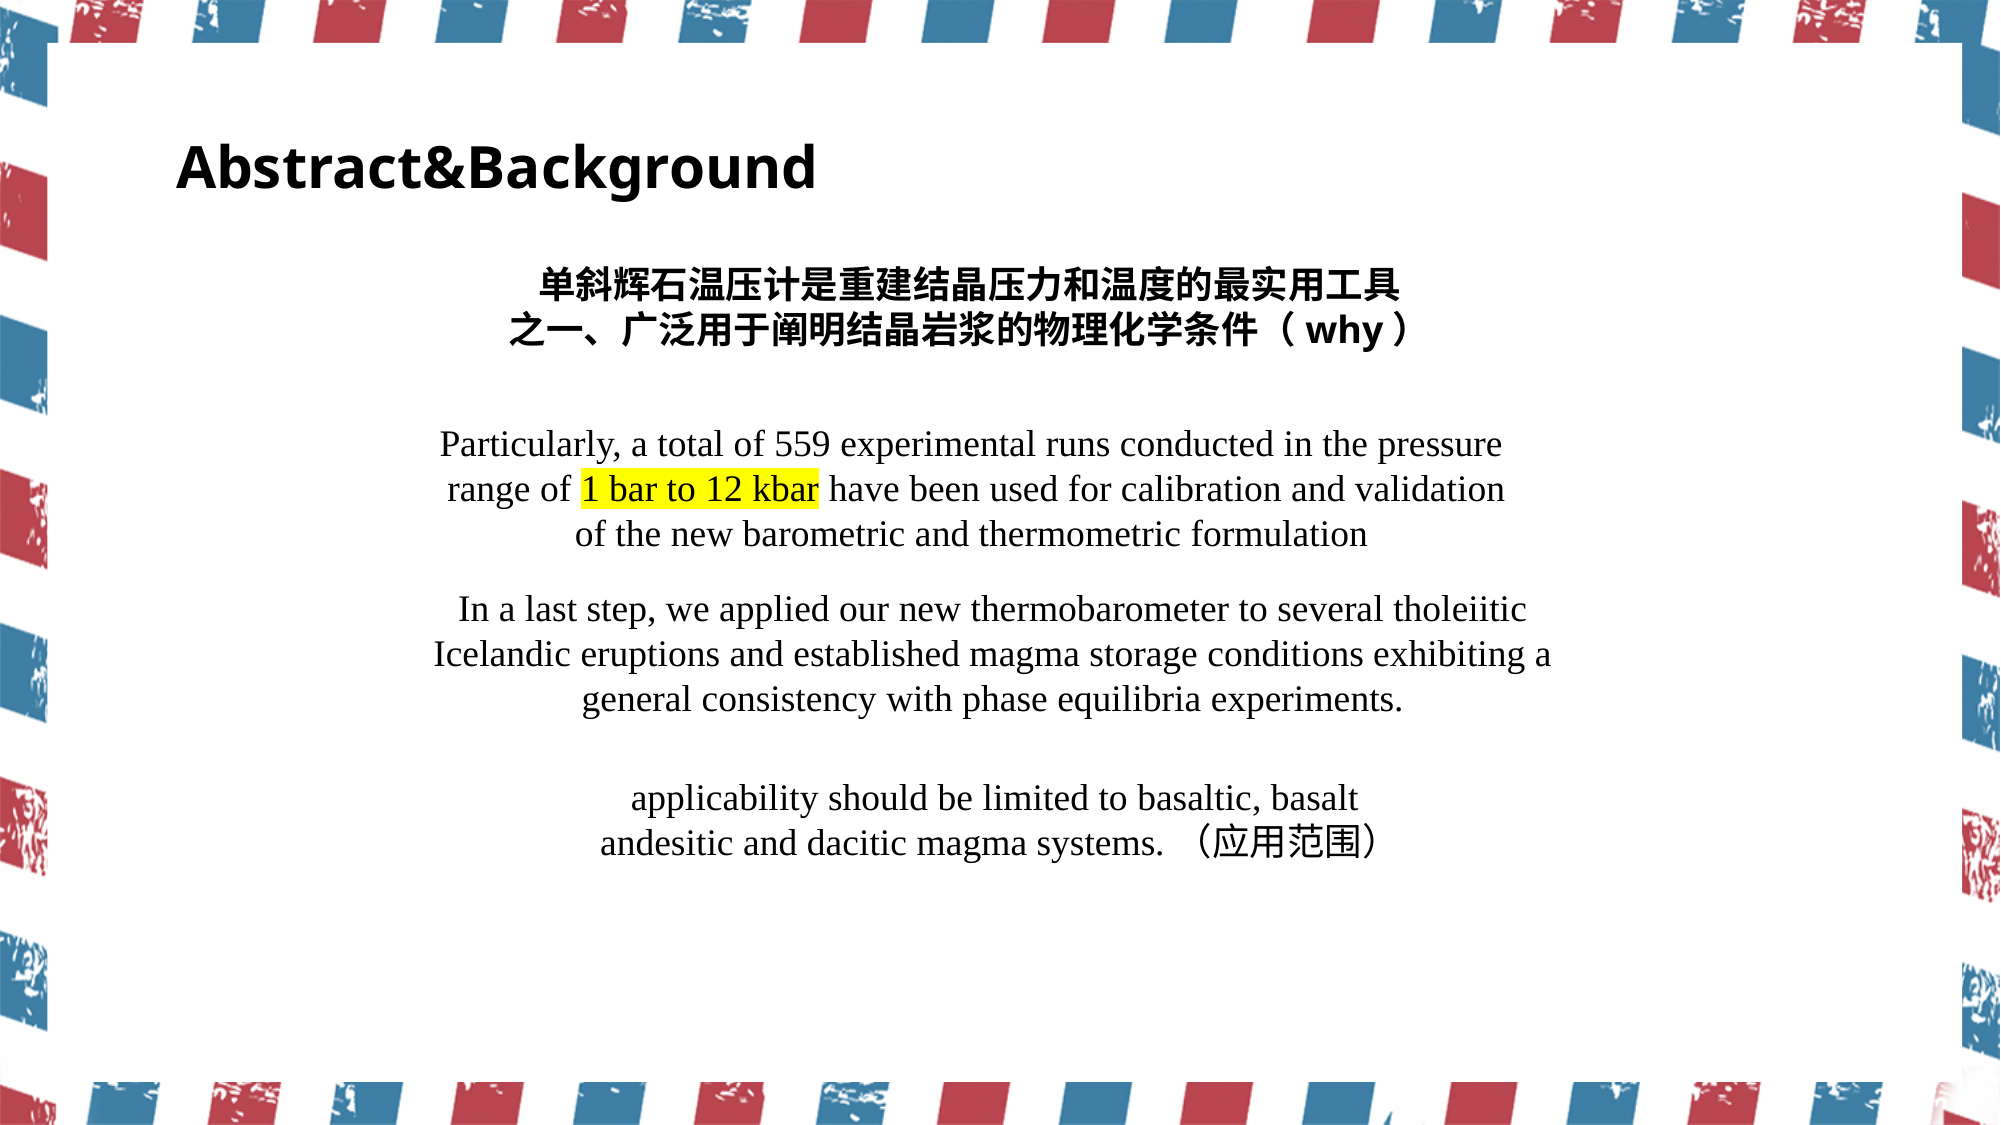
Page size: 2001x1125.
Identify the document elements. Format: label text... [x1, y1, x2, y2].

text_box 单斜辉石温压计是重建结晶压力和温度的最实用工具 之一、广泛用于阐明结晶岩浆的物理化学条件（why） [486, 253, 1453, 359]
text_box Particularly, a total of 559 experimental runs conducted in the pressure range of 1 bar to 12 kbar have been used for calibration and validation of the new barometric and thermometric formulation [410, 411, 1534, 561]
text_box Abstract&Background [161, 122, 874, 208]
picture [0, 0, 2000, 1125]
text_box applicability should be limited to basaltic, basalt andesitic and dacitic magma systems.（应用范围） [500, 765, 1500, 871]
text_box In a last step, we applied our new thermobarometer to several tholeiitic Icelandic eruptions and established magma storage conditions exhibiting a general consistency with phase equilibria experiments. [399, 576, 1587, 727]
